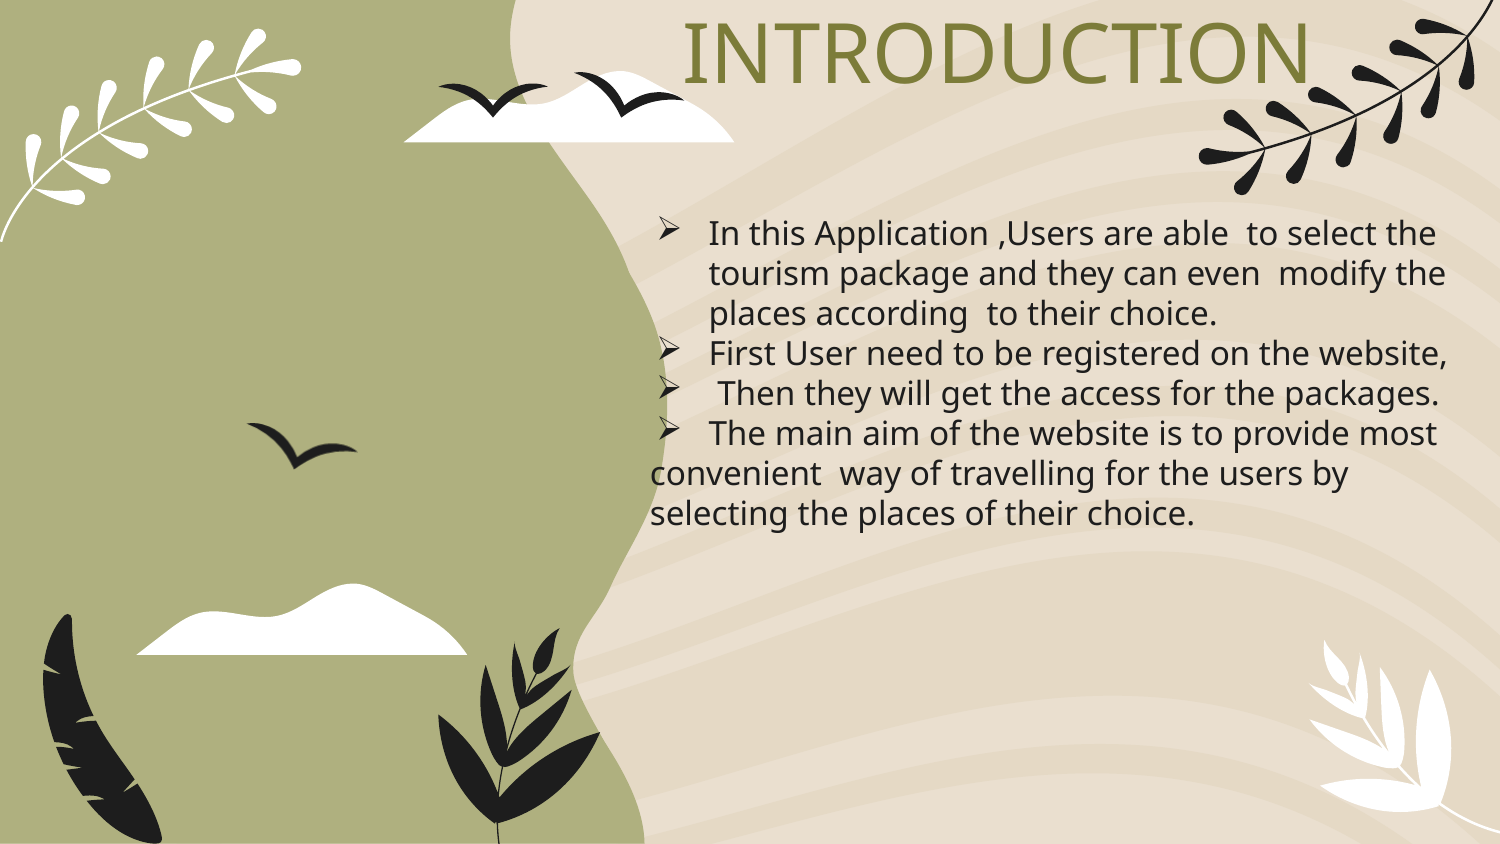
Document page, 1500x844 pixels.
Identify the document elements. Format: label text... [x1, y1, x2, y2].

text_box [403, 80, 735, 143]
picture [246, 422, 358, 471]
text_box [438, 628, 601, 844]
subtitle In this Application ,Users are able to select the tourism package and they can even modify the places according to their choice. First User need to be registered on the website, Then they will get the access for the packages. The main aim of the website is to provide most convenient way of travelling for the users by selecting the places of their choice. [618, 117, 1485, 843]
text_box [598, 71, 676, 104]
text_box [574, 72, 685, 118]
text_box [438, 83, 548, 118]
title INTRODUCTION [667, 0, 1345, 100]
text_box [136, 583, 468, 655]
